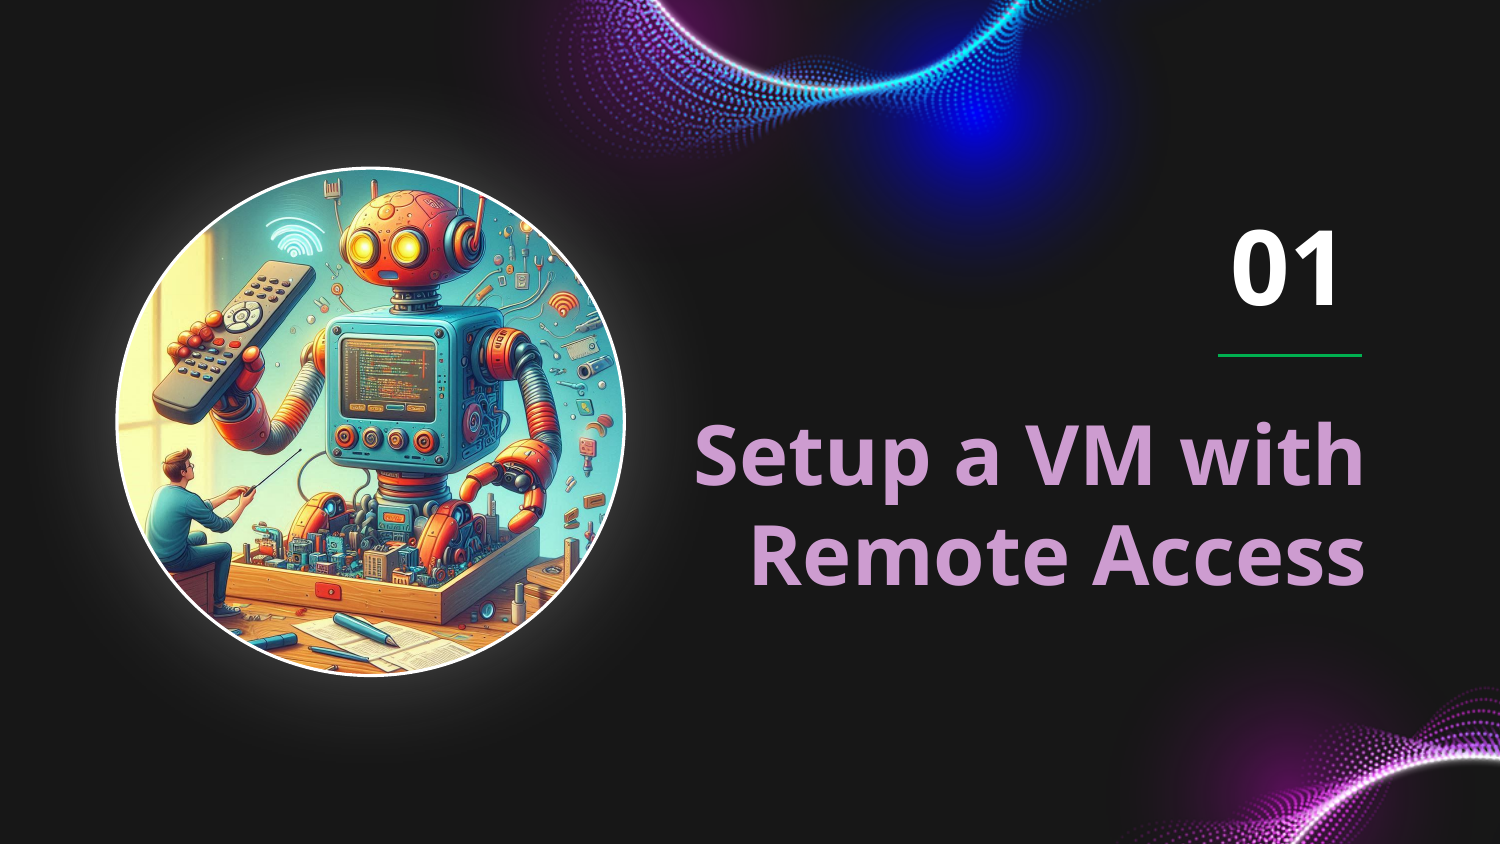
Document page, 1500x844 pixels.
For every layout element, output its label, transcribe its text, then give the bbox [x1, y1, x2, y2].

title 01 [1196, 190, 1383, 341]
picture [852, 487, 1500, 844]
picture [116, 0, 1460, 676]
title Setup a VM with Remote Access [670, 386, 1383, 654]
